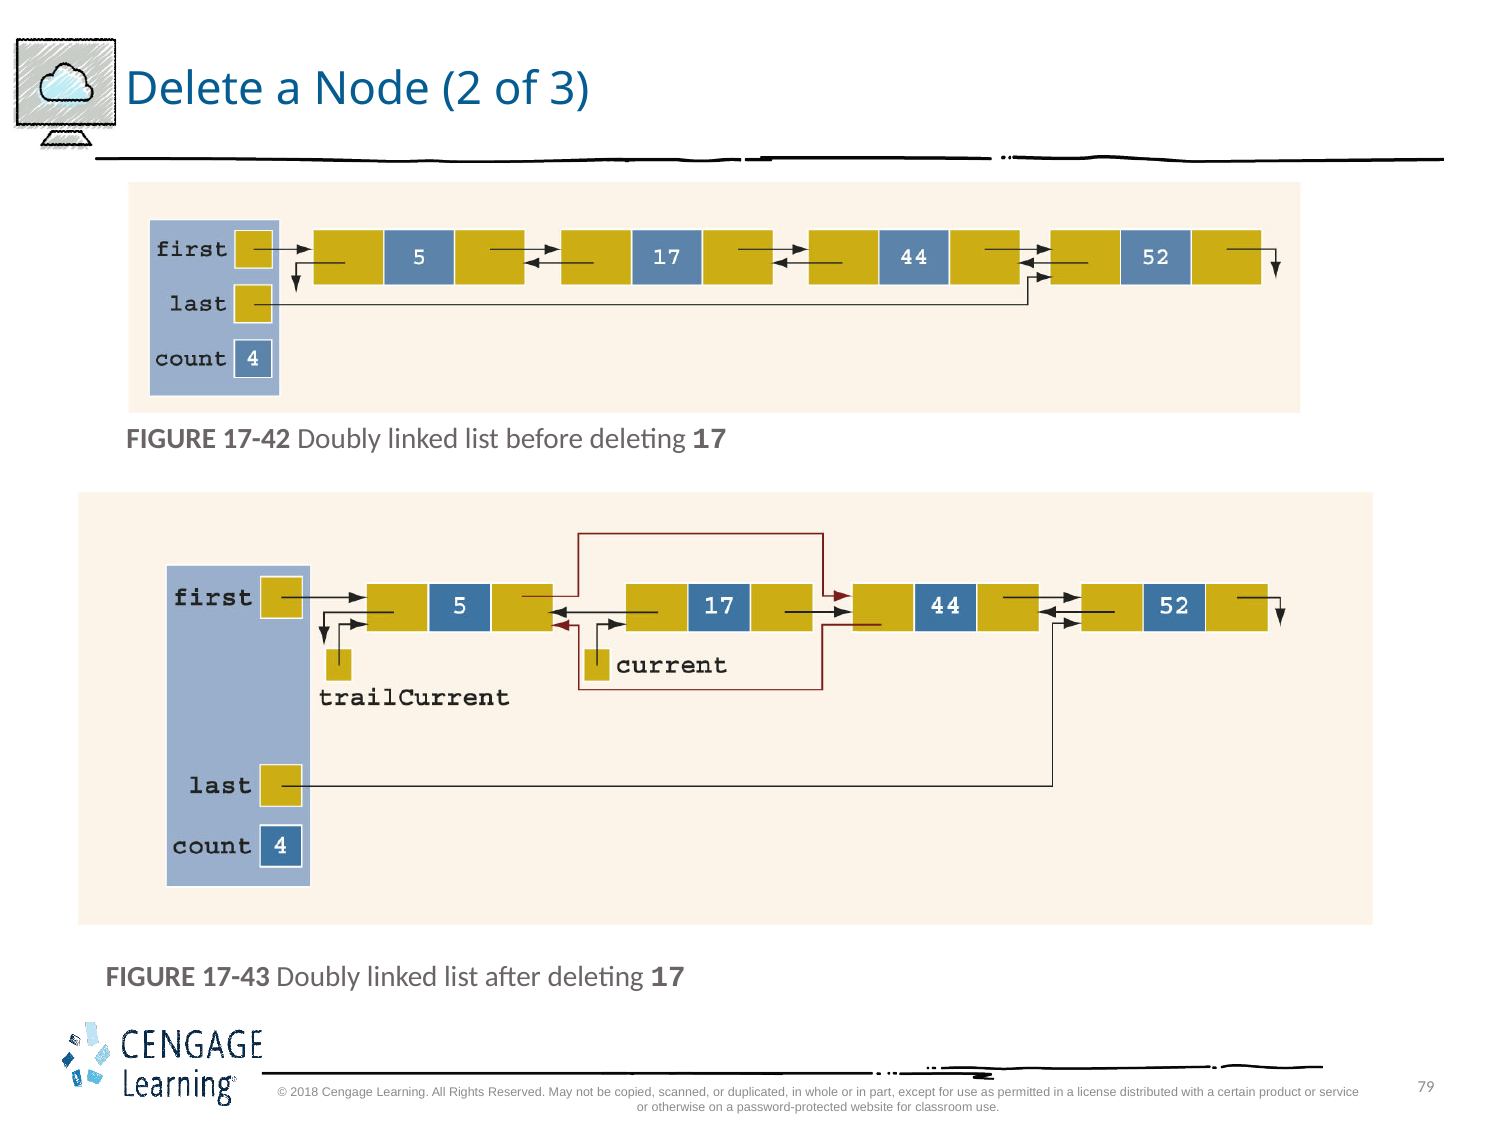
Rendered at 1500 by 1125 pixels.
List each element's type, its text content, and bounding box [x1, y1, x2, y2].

picture [124, 179, 1303, 413]
title Delete a Node (2 of 3) [125, 66, 1442, 116]
text_box FIGURE 17-42 Doubly linked list before deleting 17 [111, 412, 743, 463]
footer © 2018 Cengage Learning. All Rights Reserved. May not be copied, scanned, or duplicated, in whole or in part, except for use as permitted in a license distributed with a certain product or service or otherwise on a password-protected website for classroom use. [261, 1079, 1375, 1120]
picture [95, 155, 1444, 163]
picture [74, 488, 1376, 926]
picture [62, 1022, 1323, 1106]
text_box FIGURE 17-43 Doubly linked list after deleting 17 [91, 949, 701, 1000]
picture [12, 36, 117, 151]
